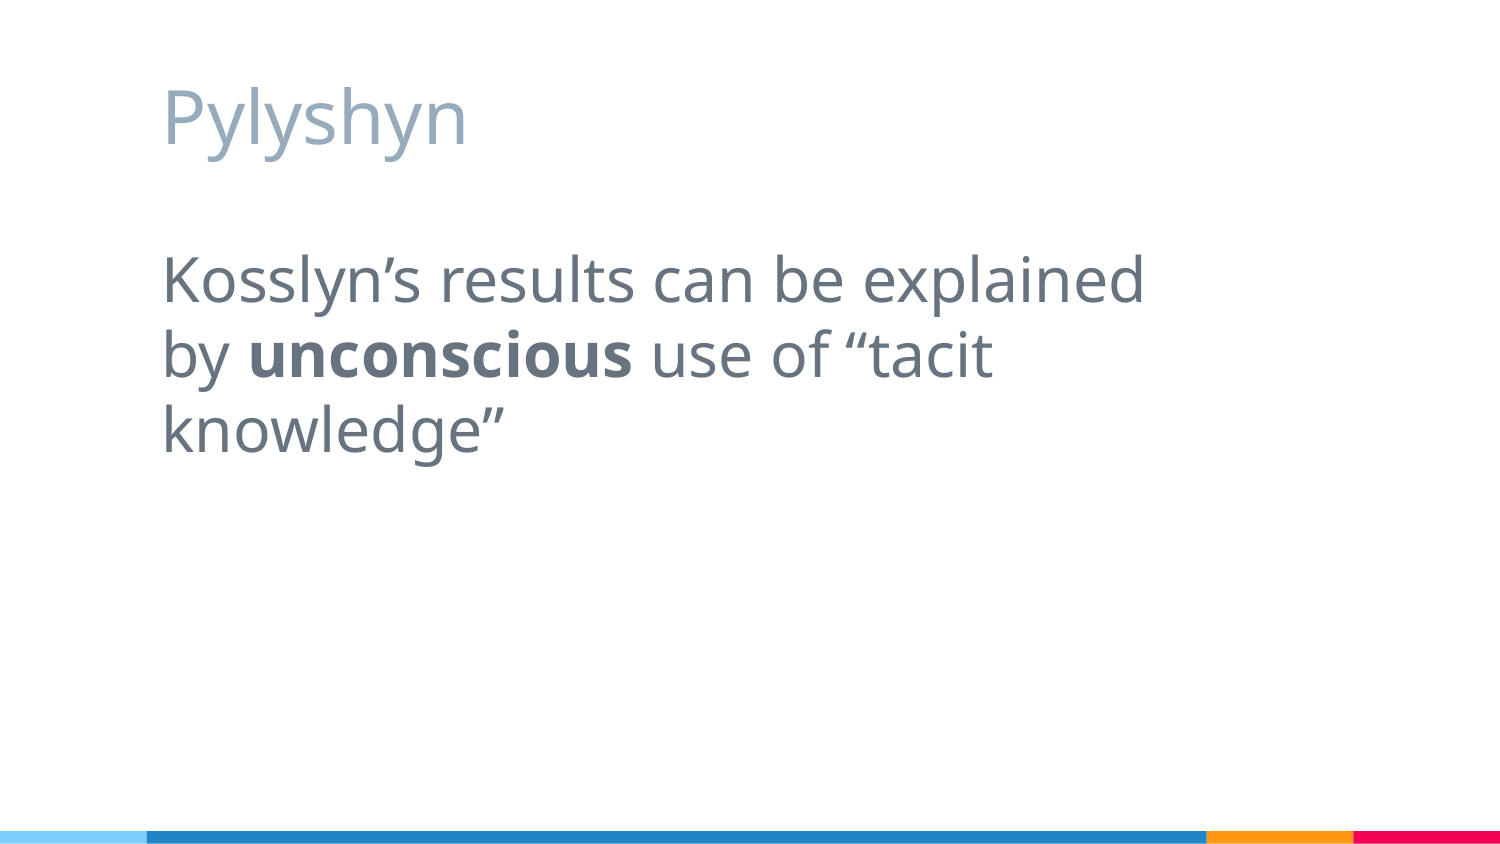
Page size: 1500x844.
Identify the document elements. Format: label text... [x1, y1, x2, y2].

list Kosslyn’s results can be explained by unconscious use of “tacit knowledge” [146, 225, 1207, 444]
title Pylyshyn [146, 33, 1207, 175]
